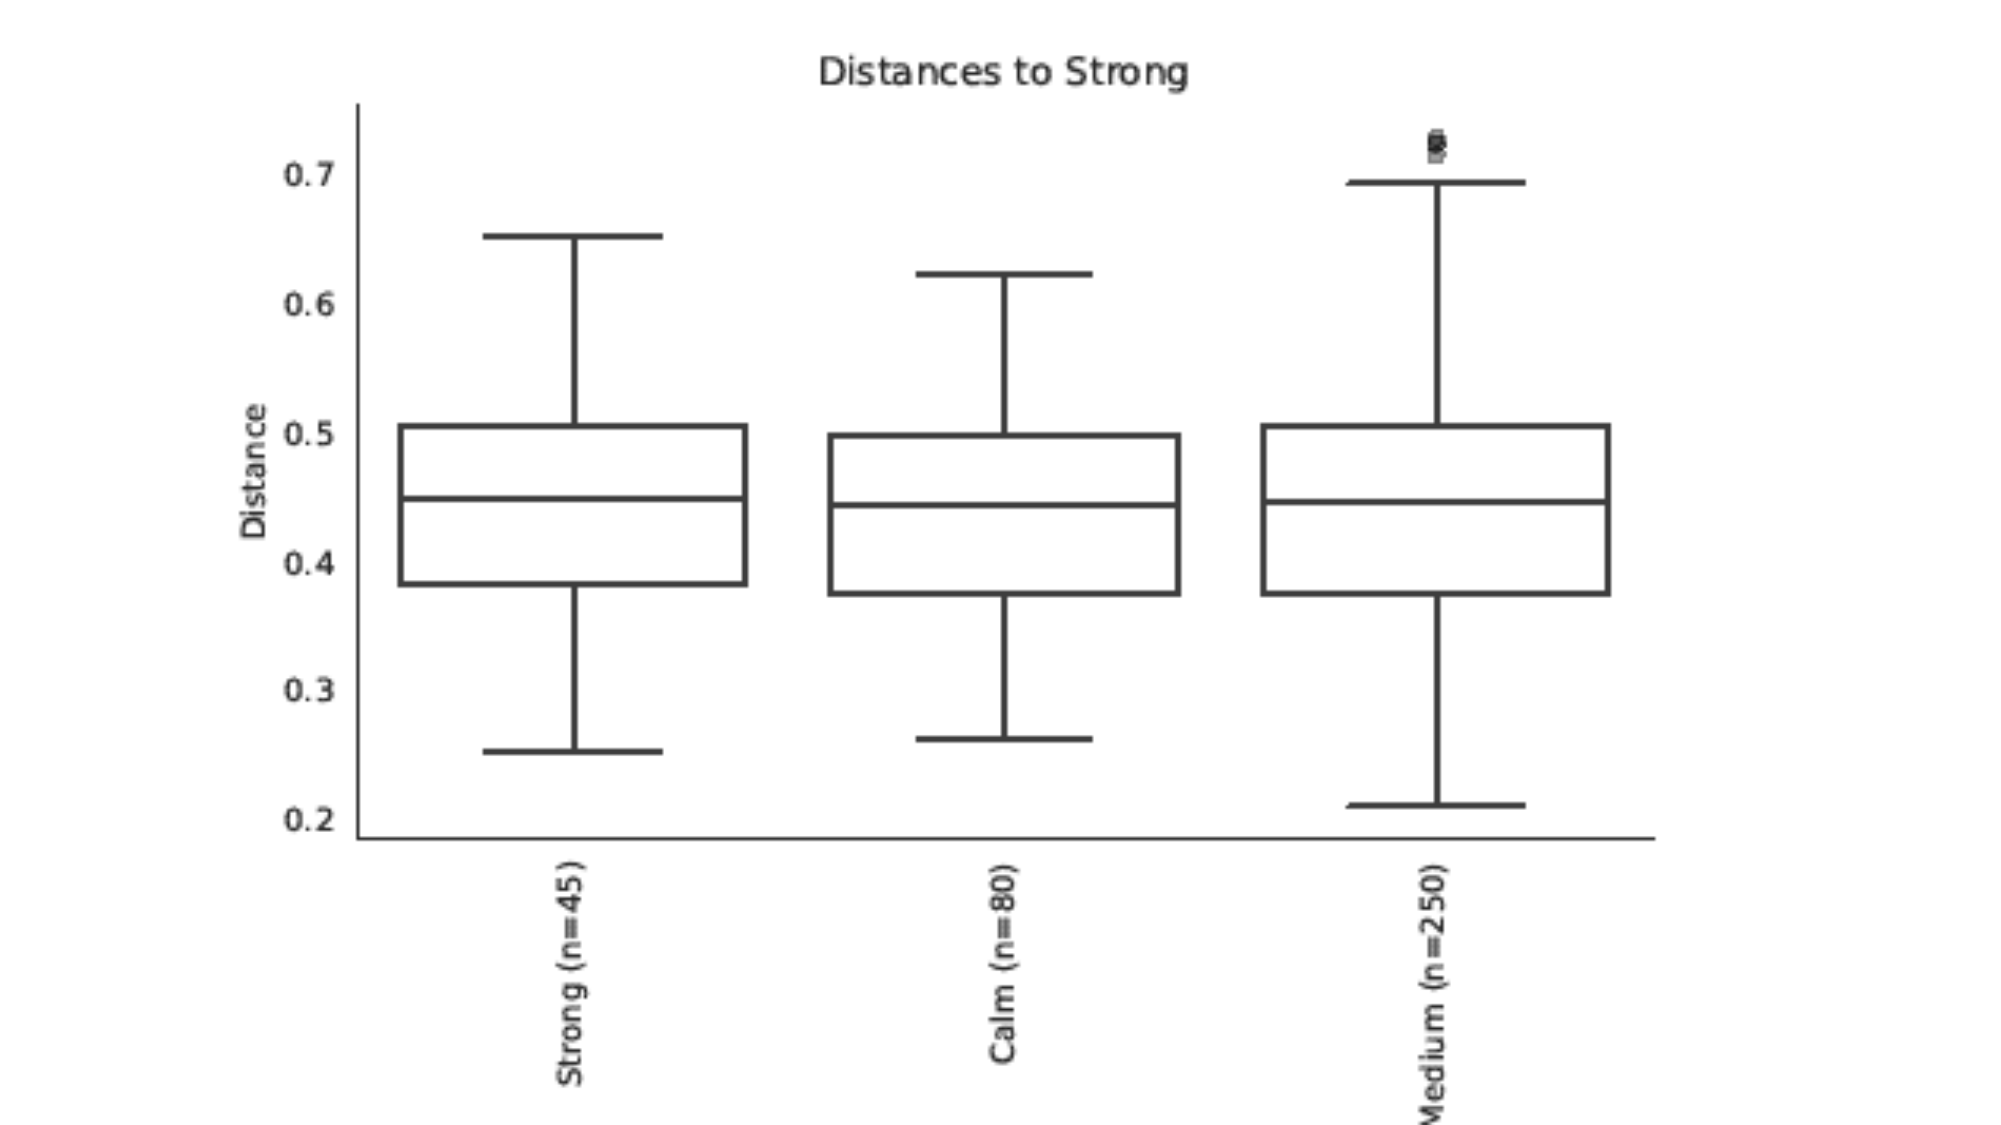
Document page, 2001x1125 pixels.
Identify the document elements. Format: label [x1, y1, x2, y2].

text_box [231, 32, 1688, 1125]
